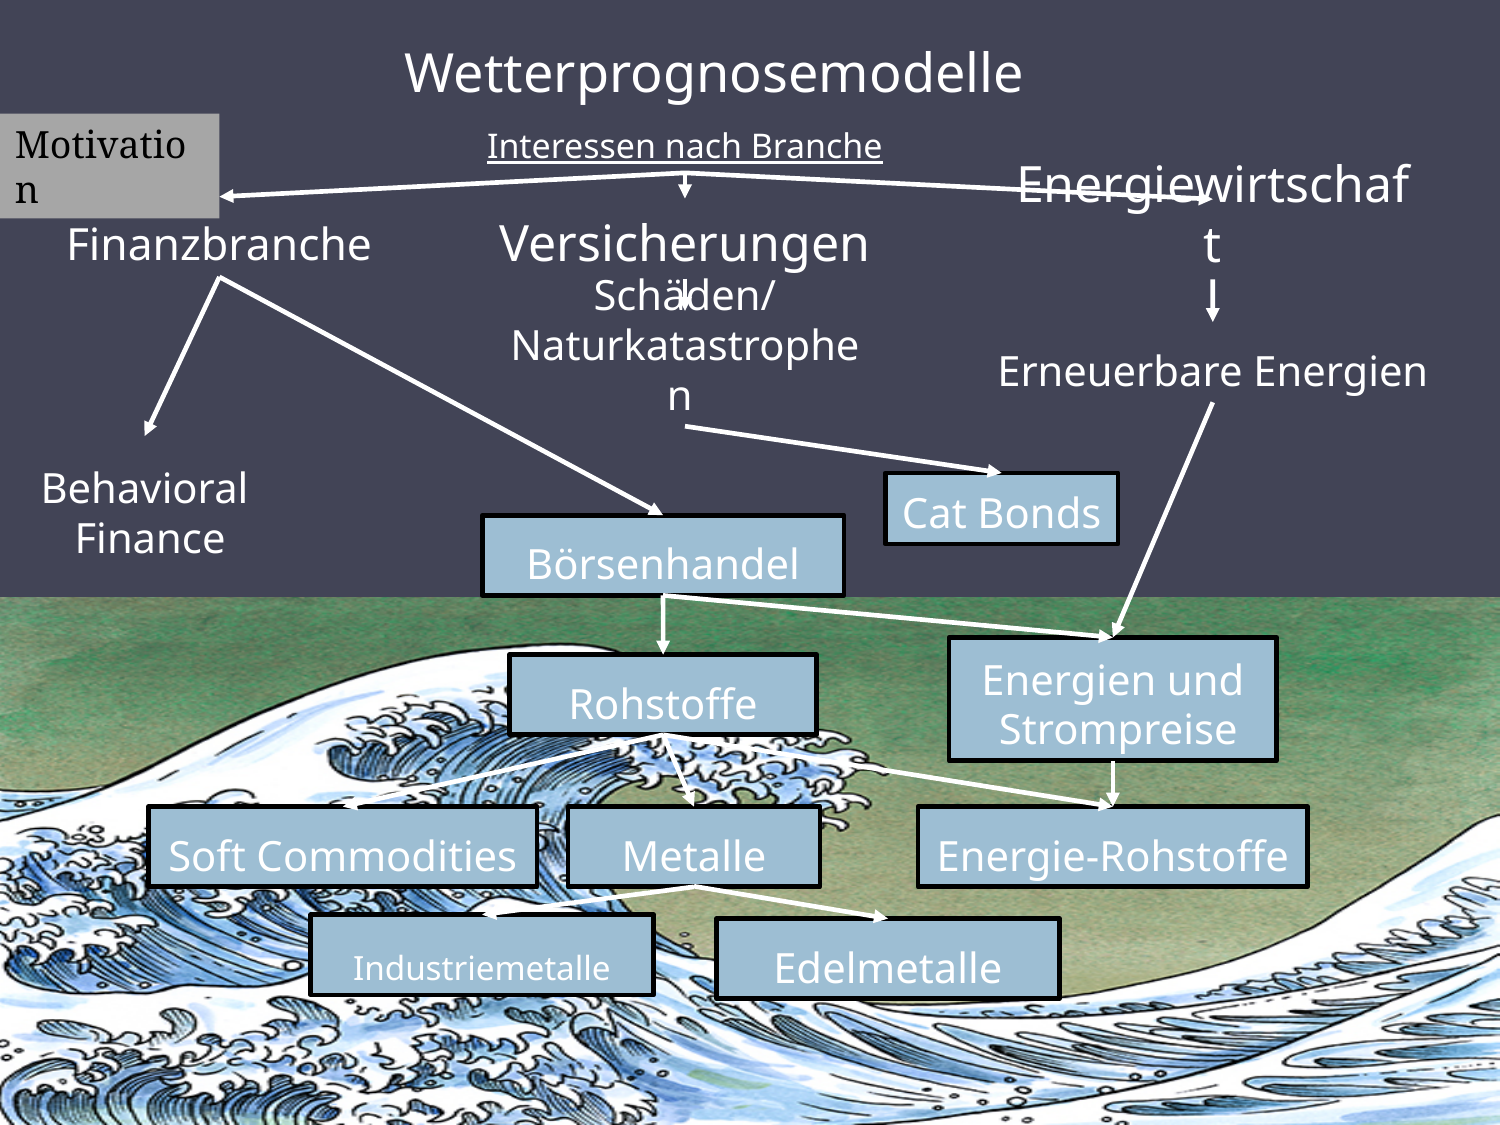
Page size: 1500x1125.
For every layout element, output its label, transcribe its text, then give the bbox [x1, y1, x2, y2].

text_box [684, 425, 1002, 474]
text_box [1112, 402, 1214, 638]
title Wetterprognosemodelle [159, 30, 1270, 112]
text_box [219, 276, 664, 516]
text_box Versicherungen [476, 208, 894, 279]
text_box Behavioral Finance [0, 435, 290, 569]
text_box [144, 276, 217, 437]
text_box Schäden/ Naturkatastrophen [671, 310, 882, 427]
text_box Motivation [0, 113, 220, 219]
picture [0, 597, 1500, 1125]
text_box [342, 734, 660, 807]
text_box Energiewirtschaft [995, 199, 1431, 280]
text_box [662, 734, 1114, 807]
text_box Börsenhandel [482, 515, 844, 594]
text_box Finanzbranche [41, 207, 398, 277]
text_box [662, 595, 1106, 638]
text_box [481, 886, 690, 915]
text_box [686, 172, 1214, 200]
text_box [219, 172, 680, 197]
text_box Erneuerbare Energien [970, 322, 1455, 403]
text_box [693, 886, 889, 919]
text_box Interessen nach Branche [442, 92, 928, 169]
text_box Cat Bonds [885, 472, 1105, 545]
